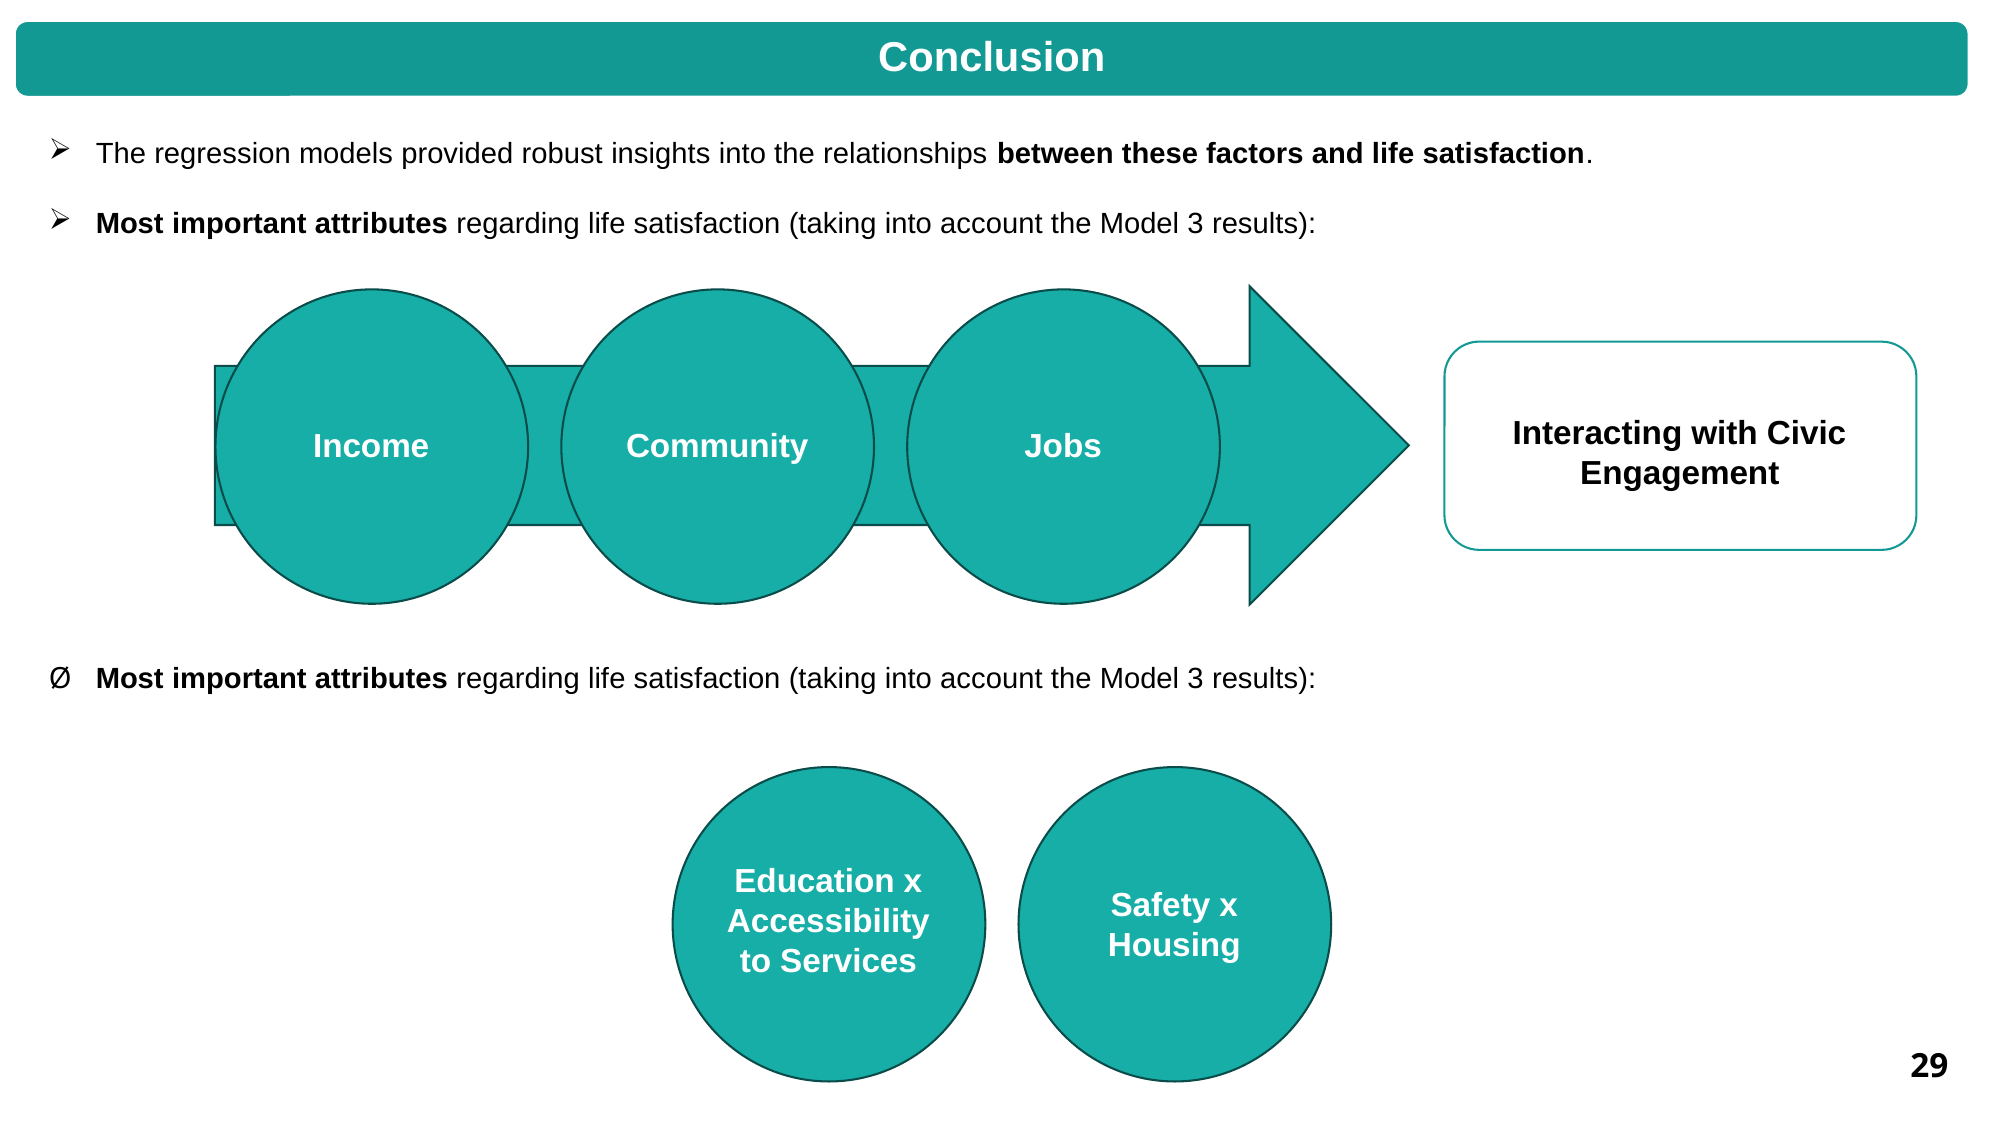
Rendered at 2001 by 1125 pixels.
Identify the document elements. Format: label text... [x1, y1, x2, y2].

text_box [1444, 341, 1917, 550]
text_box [214, 286, 1409, 605]
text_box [672, 767, 1332, 1082]
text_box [14, 20, 1969, 97]
slide_number 29 [1862, 1036, 1964, 1097]
text_box The regression models provided robust insights into the relationships between these factors and life satisfaction. Most important attributes regarding life satisfaction (taking into account the Model 3 results): Most important attributes regarding life satisfaction (taking into account the Model 3 results): [33, 127, 1969, 702]
